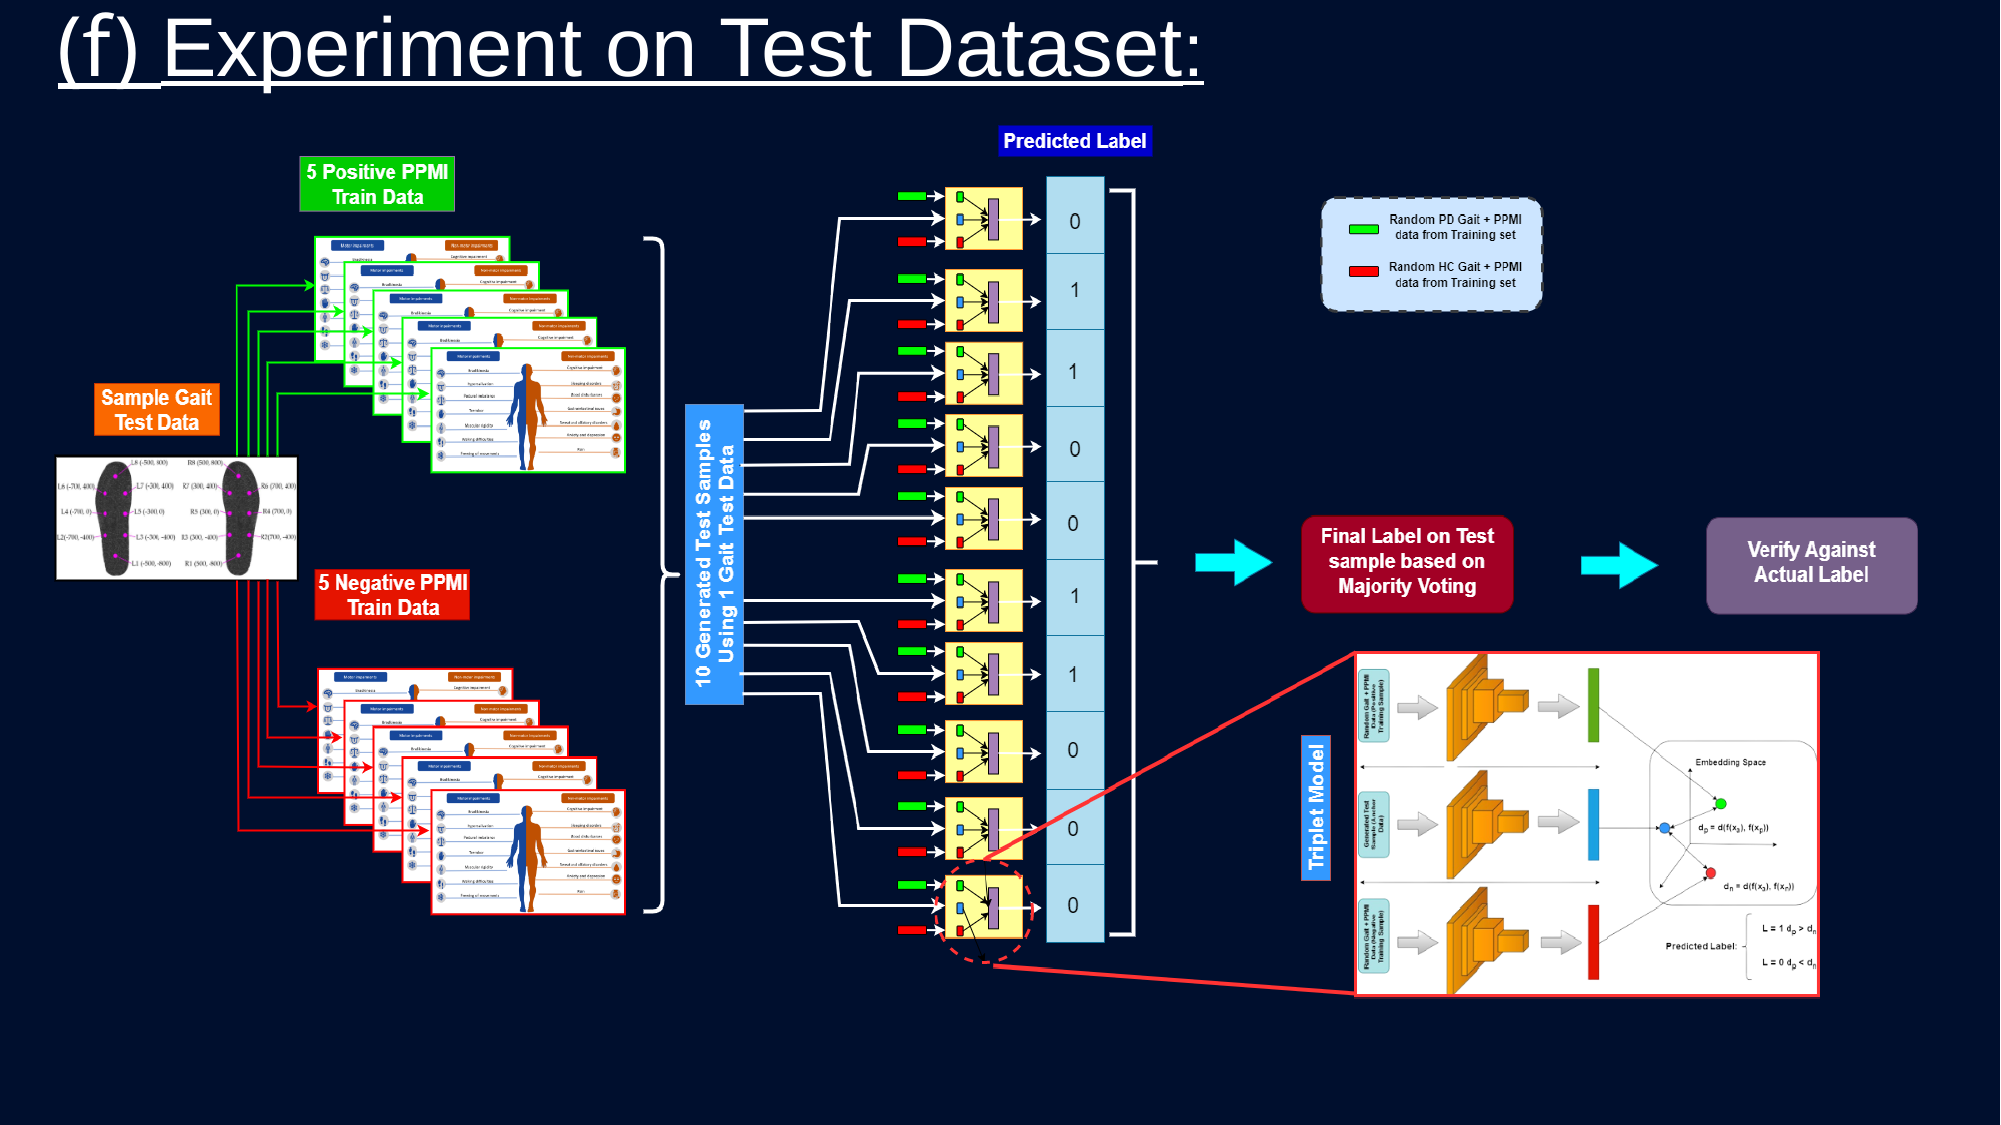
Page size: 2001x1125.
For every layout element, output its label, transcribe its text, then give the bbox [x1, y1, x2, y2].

text_box (f) Experiment on Test Dataset: [42, 0, 1745, 101]
picture [54, 125, 1919, 1000]
